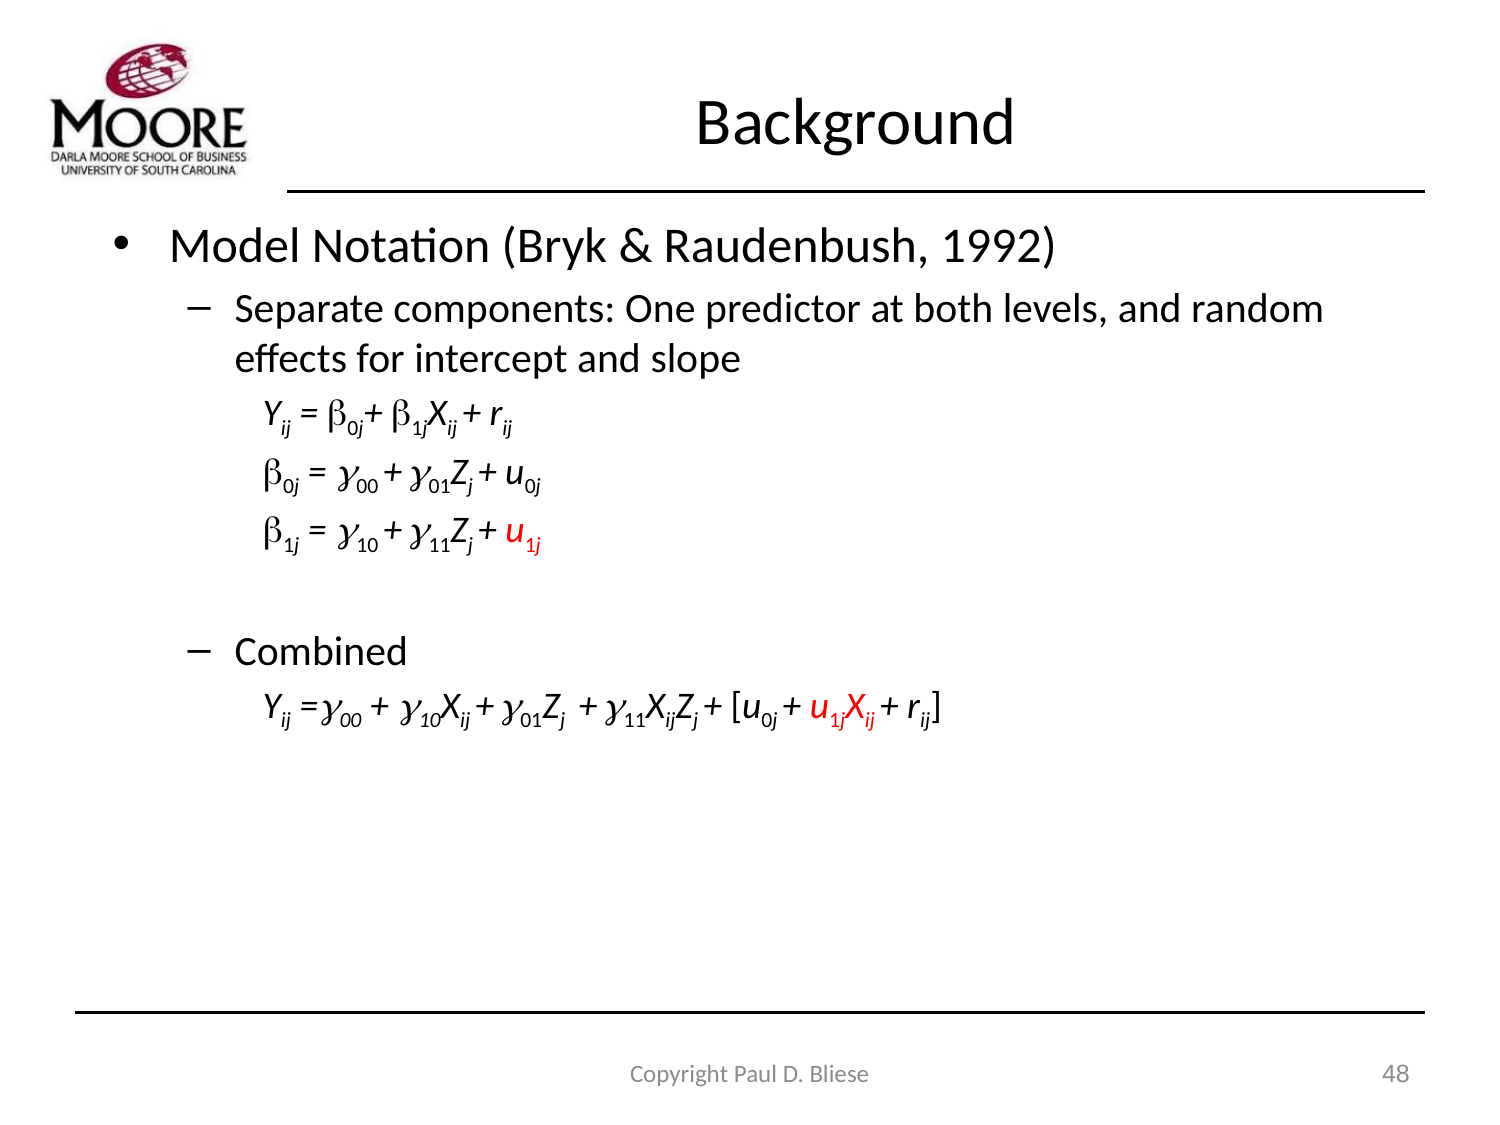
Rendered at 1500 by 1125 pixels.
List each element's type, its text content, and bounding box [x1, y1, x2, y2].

footer Copyright Paul D. Bliese [512, 1042, 988, 1103]
list Model Notation (Bryk & Raudenbush, 1992) Separate components: One predictor at both levels, and random effects for intercept and slope Yij = 0j+ 1jXij + rij 0j = 00 + 01Zj + u0j 1j = 10 + 11Zj + u1j Combined Yij =00 + 10Xij + 01Zj + 11XijZj + [u0j + u1jXij + rij] [97, 204, 1424, 968]
title Background [287, 45, 1425, 192]
slide_number 48 [1074, 1042, 1425, 1103]
picture [35, 24, 262, 191]
